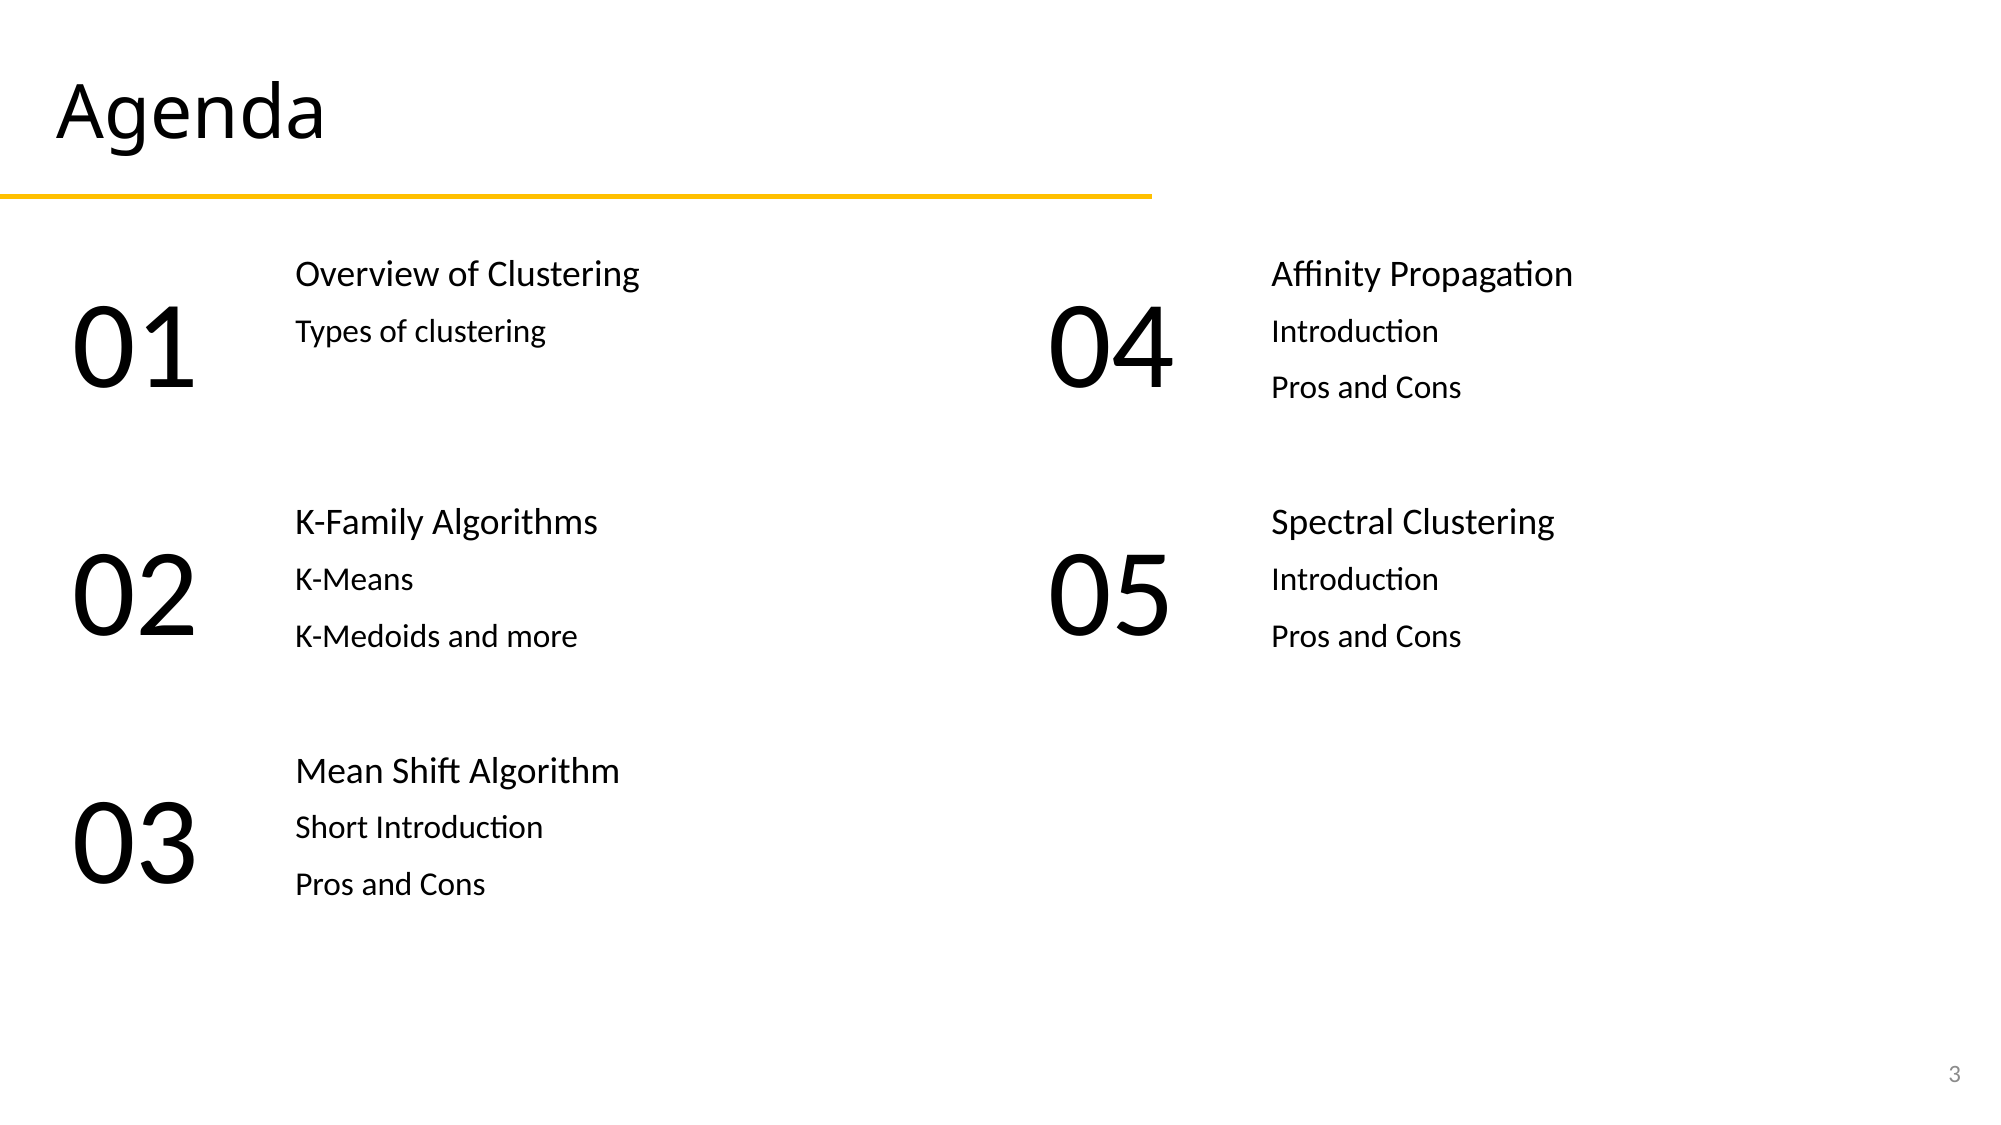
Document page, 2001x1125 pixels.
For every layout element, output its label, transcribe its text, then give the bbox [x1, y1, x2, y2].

list Types of clustering [280, 306, 971, 422]
list 02 [57, 495, 230, 670]
list Overview of Clustering [280, 246, 971, 306]
list Affinity Propagation [1256, 246, 1947, 306]
list Spectral Clustering [1256, 495, 1947, 555]
list K-Means K-Medoids and more [280, 555, 971, 670]
list Short Introduction Pros and Cons [280, 803, 971, 918]
slide_number 3 [1526, 1042, 1977, 1103]
title Agenda [41, 35, 1767, 194]
list 04 [1033, 246, 1206, 422]
list 03 [57, 743, 230, 918]
list Introduction Pros and Cons [1256, 555, 1947, 670]
list K-Family Algorithms [280, 495, 971, 555]
list Introduction Pros and Cons [1256, 306, 1947, 422]
list Mean Shift Algorithm [280, 743, 971, 803]
list 05 [1033, 495, 1206, 670]
list 01 [57, 246, 230, 422]
